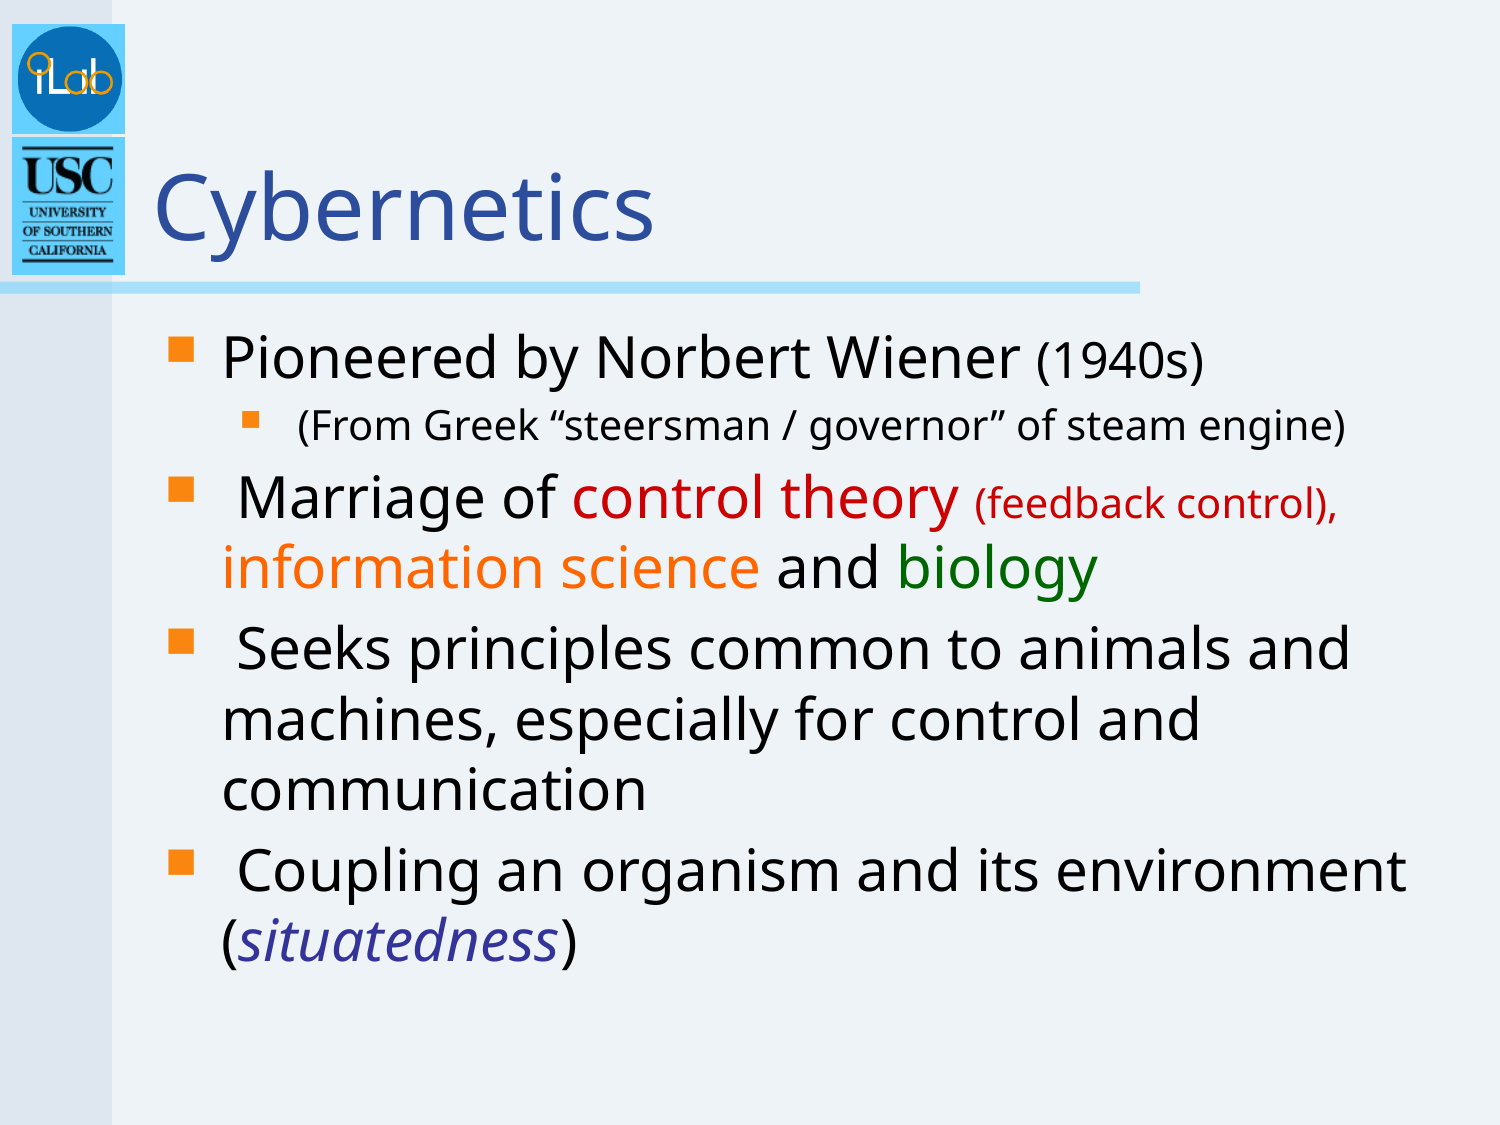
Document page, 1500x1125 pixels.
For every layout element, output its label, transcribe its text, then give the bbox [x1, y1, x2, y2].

list Pioneered by Norbert Wiener (1940s) (From Greek “steersman / governor” of steam engine) Marriage of control theory (feedback control), information science and biology Seeks principles common to animals and machines, especially for control and communication Coupling an organism and its environment (situatedness) [149, 312, 1481, 1001]
picture [12, 137, 125, 275]
picture [12, 24, 125, 134]
title Cybernetics [137, 141, 1476, 267]
